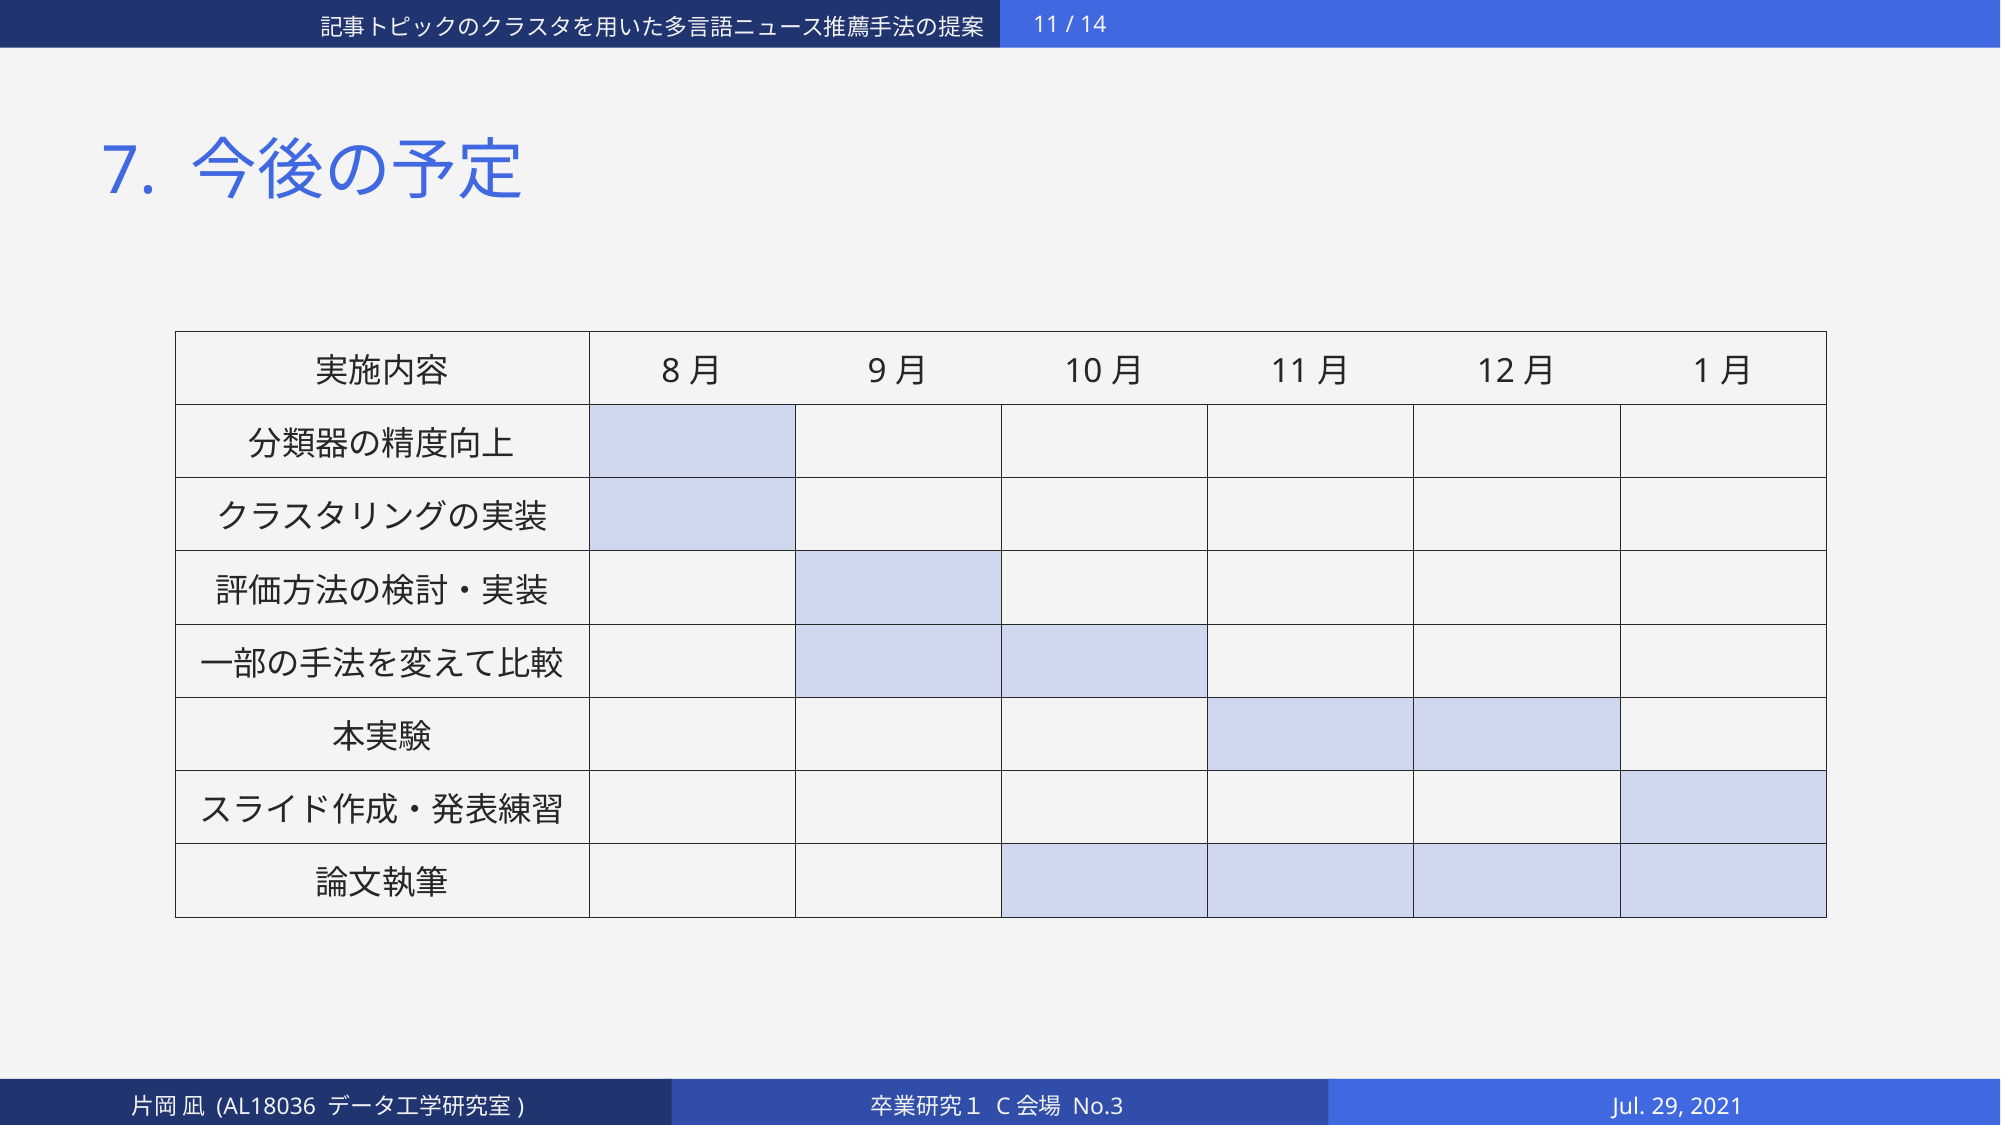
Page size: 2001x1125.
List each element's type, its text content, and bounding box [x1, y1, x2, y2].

table_cell [1208, 771, 1413, 843]
table_cell [590, 405, 795, 477]
table_cell [1208, 478, 1413, 550]
table_cell 一部の手法を変えて比較 [176, 625, 589, 697]
table_cell 評価方法の検討・実装 [176, 551, 589, 624]
table_cell [1002, 478, 1207, 550]
table_cell [1208, 551, 1413, 624]
table_cell [1621, 844, 1826, 917]
table_cell [590, 478, 795, 550]
table_cell [796, 698, 1001, 770]
table_cell [1208, 844, 1413, 917]
table_cell [796, 478, 1001, 550]
table_cell [796, 625, 1001, 697]
table_cell [1621, 771, 1826, 843]
table_cell [1414, 771, 1620, 843]
table_cell [1208, 405, 1413, 477]
table_header 9月 [795, 332, 1001, 404]
table_cell [1621, 698, 1826, 770]
table_cell [590, 698, 795, 770]
table_header 12月 [1414, 332, 1620, 404]
table_cell 分類器の精度向上 [176, 405, 589, 477]
table_cell 論文執筆 [176, 844, 589, 917]
table_header 1月 [1620, 332, 1826, 404]
table_cell クラスタリングの実装 [176, 478, 589, 550]
table_header 実施内容 [176, 332, 589, 404]
table_cell [1002, 625, 1207, 697]
table_cell [1002, 771, 1207, 843]
table_cell [590, 625, 795, 697]
table_cell [796, 771, 1001, 843]
table_cell [1414, 551, 1620, 624]
table_cell [796, 405, 1001, 477]
table_cell [1621, 478, 1826, 550]
table_cell [1414, 698, 1620, 770]
table_cell [1002, 844, 1207, 917]
table_header 8月 [590, 332, 795, 404]
table_cell [590, 551, 795, 624]
table_cell [1414, 478, 1620, 550]
title 7. 今後の予定 [86, 63, 1925, 281]
table_header 11月 [1208, 332, 1414, 404]
table_cell [1002, 698, 1207, 770]
table_cell [1002, 551, 1207, 624]
table_cell [590, 771, 795, 843]
table_cell 本実験 [176, 698, 589, 770]
table_cell [1414, 405, 1620, 477]
table_cell [590, 844, 795, 917]
table_cell [1208, 698, 1413, 770]
table_header 10月 [1001, 332, 1208, 404]
table_cell [796, 551, 1001, 624]
table_cell [1621, 625, 1826, 697]
table_cell [1208, 625, 1413, 697]
table_cell [796, 844, 1001, 917]
table_cell スライド作成・発表練習 [176, 771, 589, 843]
table_cell [1621, 551, 1826, 624]
table_cell [1002, 405, 1207, 477]
table_cell [1414, 625, 1620, 697]
table_cell [1414, 844, 1620, 917]
table_cell [1621, 405, 1826, 477]
